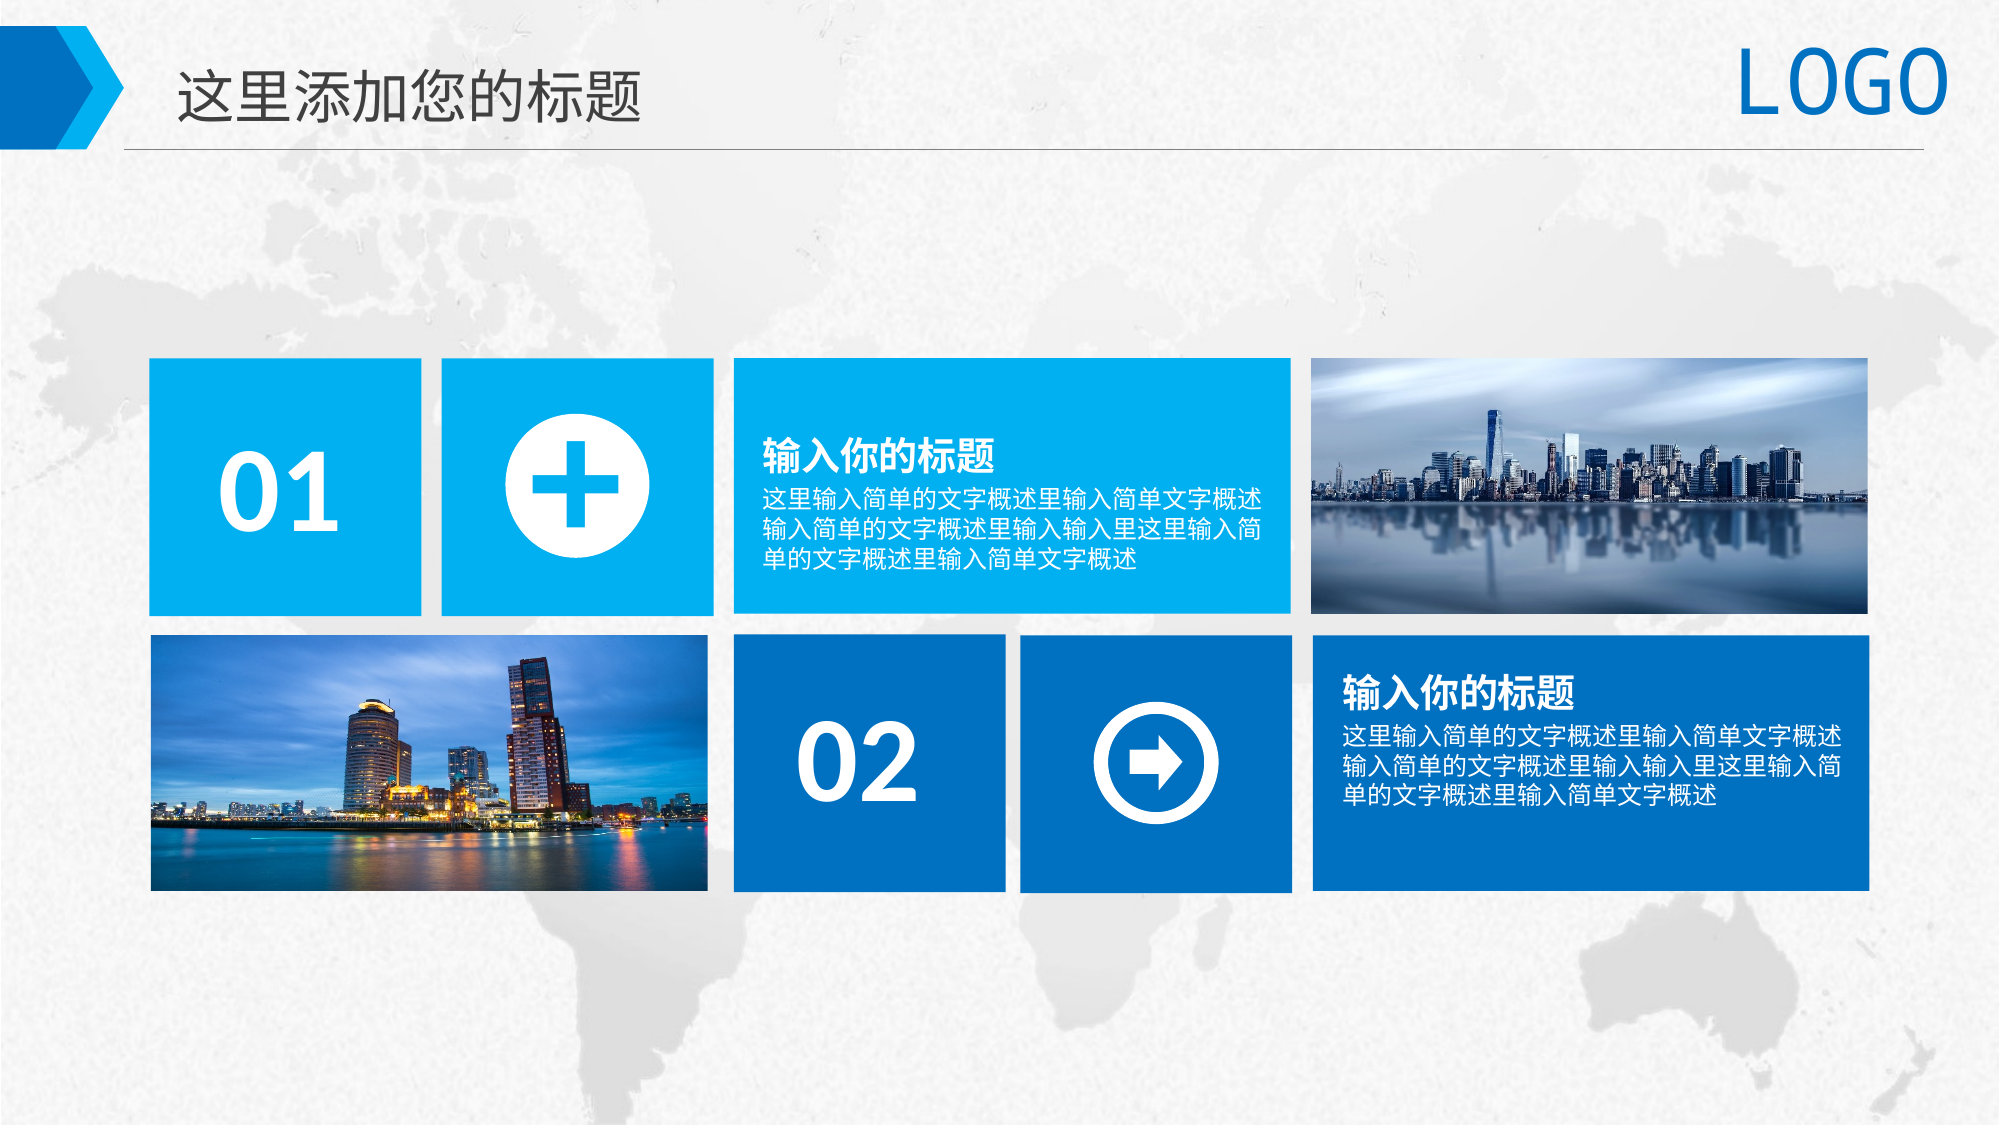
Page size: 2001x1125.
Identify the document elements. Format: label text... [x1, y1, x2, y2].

text_box [1309, 356, 1870, 616]
text_box [1018, 633, 1294, 895]
text_box [1311, 633, 1872, 893]
text_box [732, 356, 1293, 616]
text_box 02 [781, 671, 936, 834]
text_box [147, 356, 423, 618]
text_box [1093, 701, 1219, 825]
picture [1, 0, 1999, 1125]
text_box [505, 413, 650, 558]
text_box [440, 356, 716, 618]
text_box 这里添加您的标题 [161, 52, 969, 138]
text_box [732, 632, 1008, 894]
text_box 输入你的标题 这里输入简单的文字概述里输入简单文字概述输入简单的文字概述里输入输入里这里输入简单的文字概述里输入简单文字概述 [1322, 658, 1879, 853]
text_box 01 [203, 401, 358, 564]
text_box 输入你的标题 这里输入简单的文字概述里输入简单文字概述输入简单的文字概述里输入输入里这里输入简单的文字概述里输入简单文字概述 [742, 421, 1299, 616]
text_box [149, 633, 710, 893]
